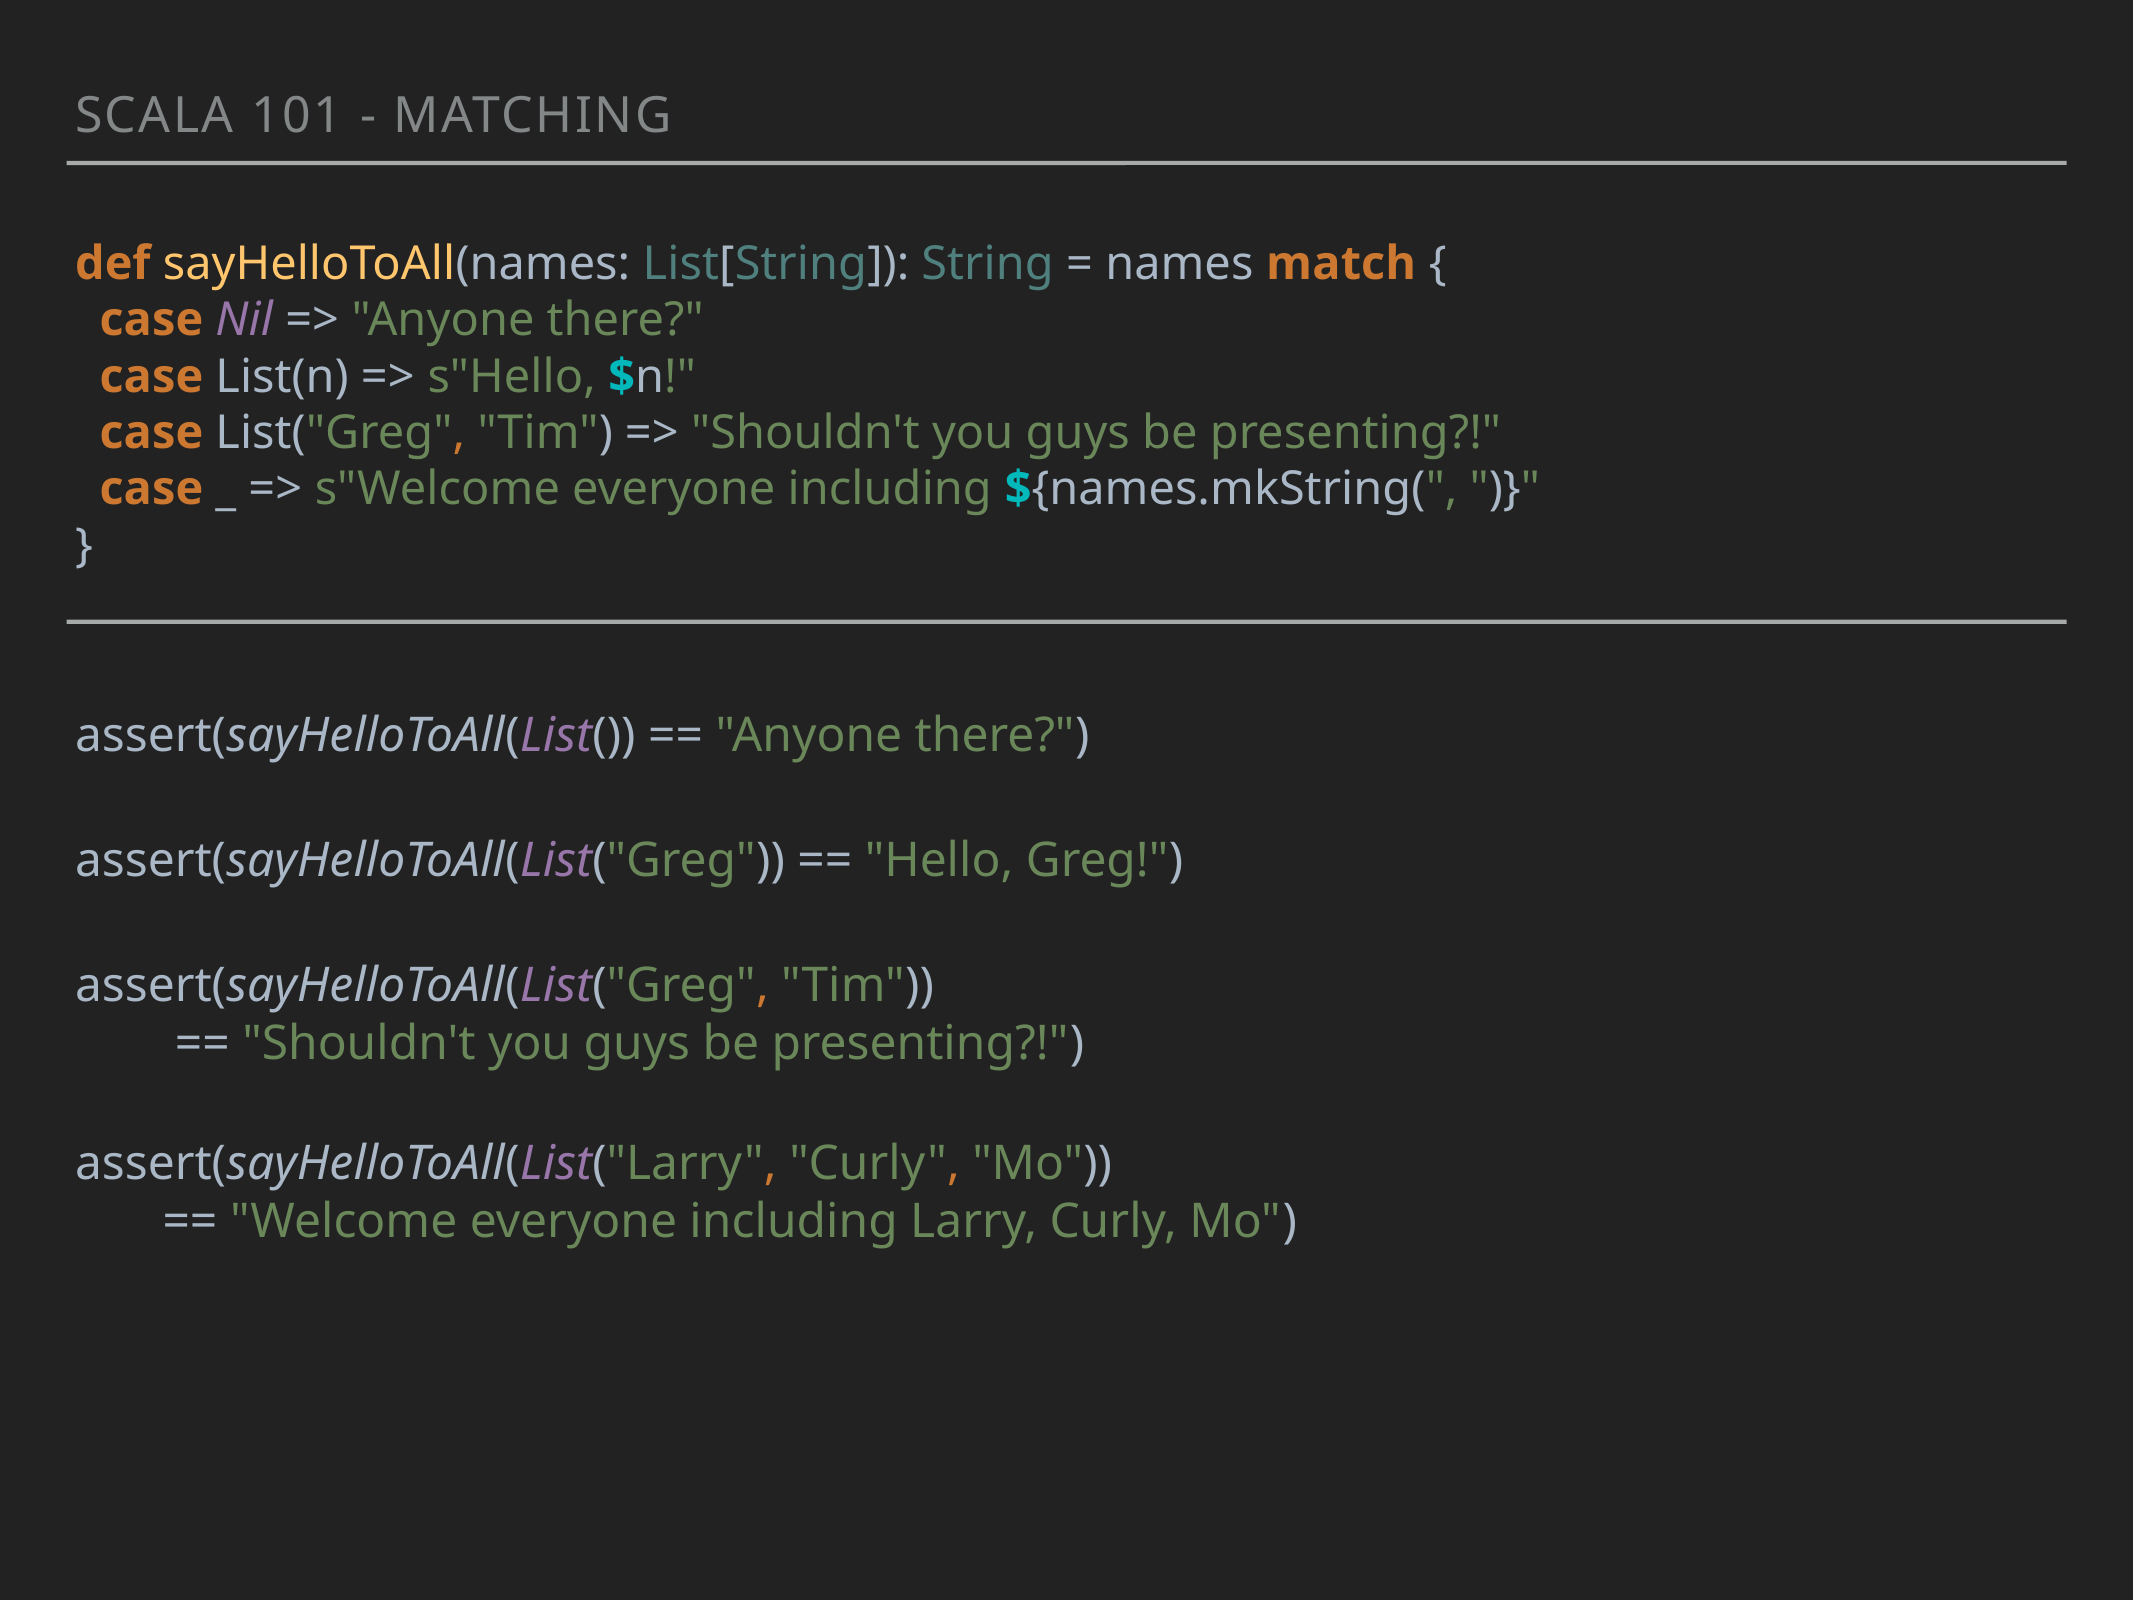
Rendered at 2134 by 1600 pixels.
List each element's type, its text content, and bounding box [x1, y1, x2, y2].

list Scala 101 - Matching [66, 74, 1901, 151]
text_box def sayHelloToAll(names: List[String]): String = names match { case Nil => "Anyone there?" case List(n) => s"Hello, $n!" case List("Greg", "Tim") => "Shouldn't you guys be presenting?!" case _ => s"Welcome everyone including ${names.mkString(", ")}" } [66, 224, 2067, 583]
text_box assert(sayHelloToAll(List("Greg", "Tim")) == "Shouldn't you guys be presenting?!") [66, 945, 2067, 1082]
text_box assert(sayHelloToAll(List()) == "Anyone there?") [66, 695, 2067, 779]
text_box assert(sayHelloToAll(List("Larry", "Curly", "Mo")) == "Welcome everyone including Larry, Curly, Mo") [66, 1123, 2067, 1262]
text_box assert(sayHelloToAll(List("Greg")) == "Hello, Greg!") [66, 820, 2067, 904]
